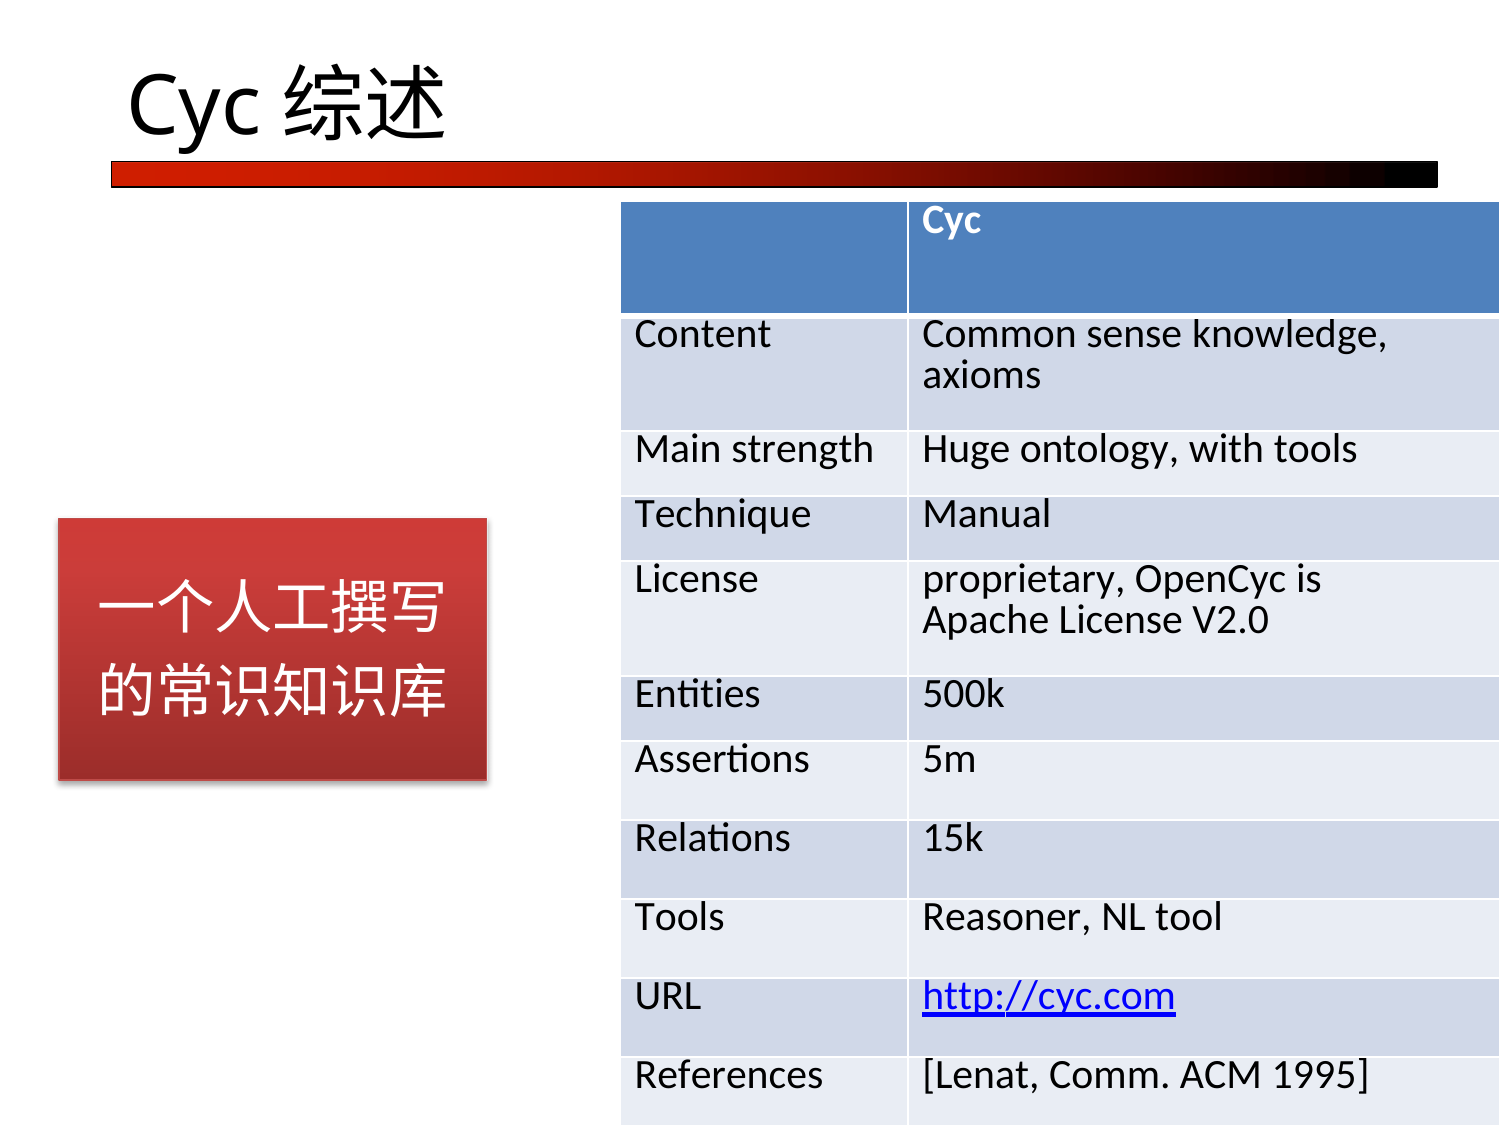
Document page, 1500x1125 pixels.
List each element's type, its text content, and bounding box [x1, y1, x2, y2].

text_box [111, 161, 1437, 188]
table_cell References [621, 1058, 907, 1125]
table_cell Huge ontology, with tools [909, 432, 1499, 495]
table_cell Main strength [621, 432, 907, 495]
table_header [621, 202, 907, 313]
table_cell 500k [909, 677, 1499, 740]
table_cell Common sense knowledge, axioms [909, 319, 1499, 430]
text_box [50, 513, 496, 793]
table_cell URL [621, 979, 907, 1056]
table_cell Technique [621, 497, 907, 560]
table_cell Content [621, 319, 907, 430]
table_cell Relations [621, 821, 907, 898]
text_box 一个人工撰写 的常识知识库 [95, 556, 450, 727]
table_cell [Lenat, Comm. ACM 1995] [909, 1058, 1499, 1125]
table_cell Manual [909, 497, 1499, 560]
table_cell proprietary, OpenCyc is Apache License V2.0 [909, 562, 1499, 675]
table_cell Entities [621, 677, 907, 740]
table_cell Reasoner, NL tool [909, 900, 1499, 977]
table_header Cyc [909, 202, 1499, 313]
text_box [55, 550, 59, 773]
table_cell Assertions [621, 742, 907, 819]
text_box [59, 518, 487, 781]
title Cyc综述 [124, 51, 1376, 154]
text_box [487, 550, 491, 773]
table_cell 5m [909, 742, 1499, 819]
table_cell Tools [621, 900, 907, 977]
table_cell 15k [909, 821, 1499, 898]
table_cell http://cyc.com [909, 979, 1499, 1056]
table_cell License [621, 562, 907, 675]
